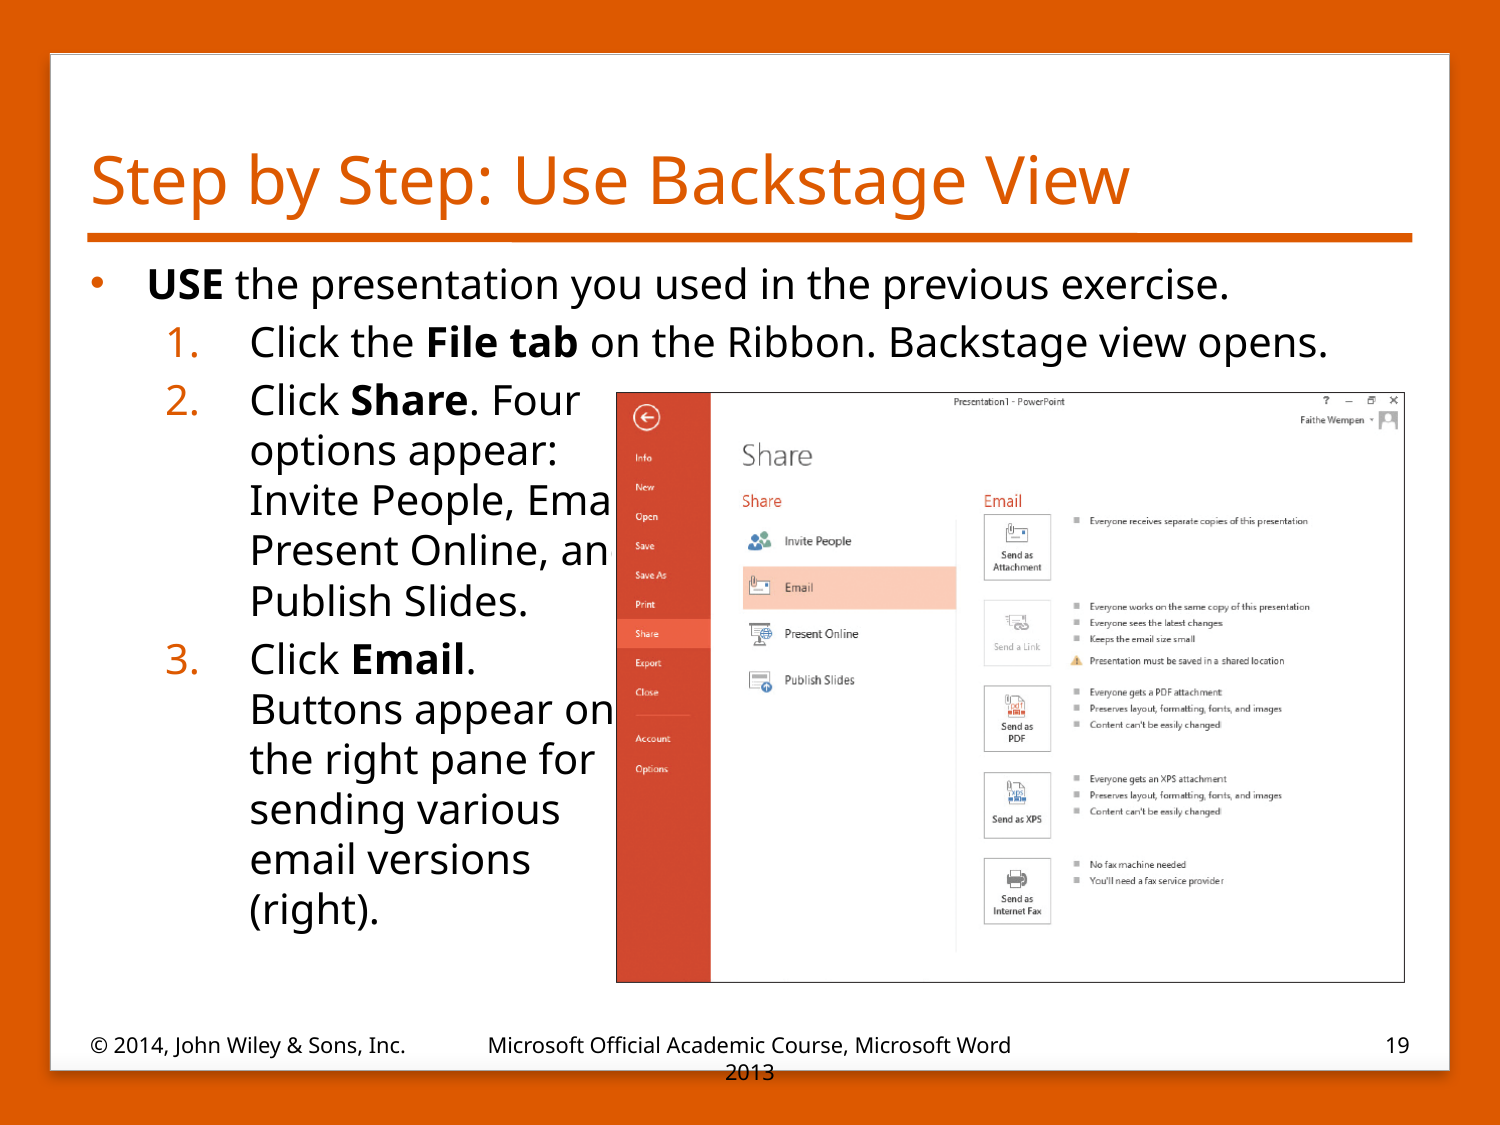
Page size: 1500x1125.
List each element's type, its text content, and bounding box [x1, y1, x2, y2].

title Step by Step: Use Backstage View [74, 74, 1426, 226]
slide_number 19 [1074, 1024, 1426, 1103]
picture [612, 387, 1415, 995]
list USE the presentation you used in the previous exercise. Click the File tab on the Ribbon. Backstage view opens. Click Share. Four options appear: Invite People, Email, Present Online, and Publish Slides. Click Email. Buttons appear on the right pane for sending various email versions (right). [75, 249, 1425, 1063]
footer Microsoft Official Academic Course, Microsoft Word 2013 [449, 1024, 1051, 1103]
slide_number © 2014, John Wiley & Sons, Inc. [74, 1024, 426, 1103]
